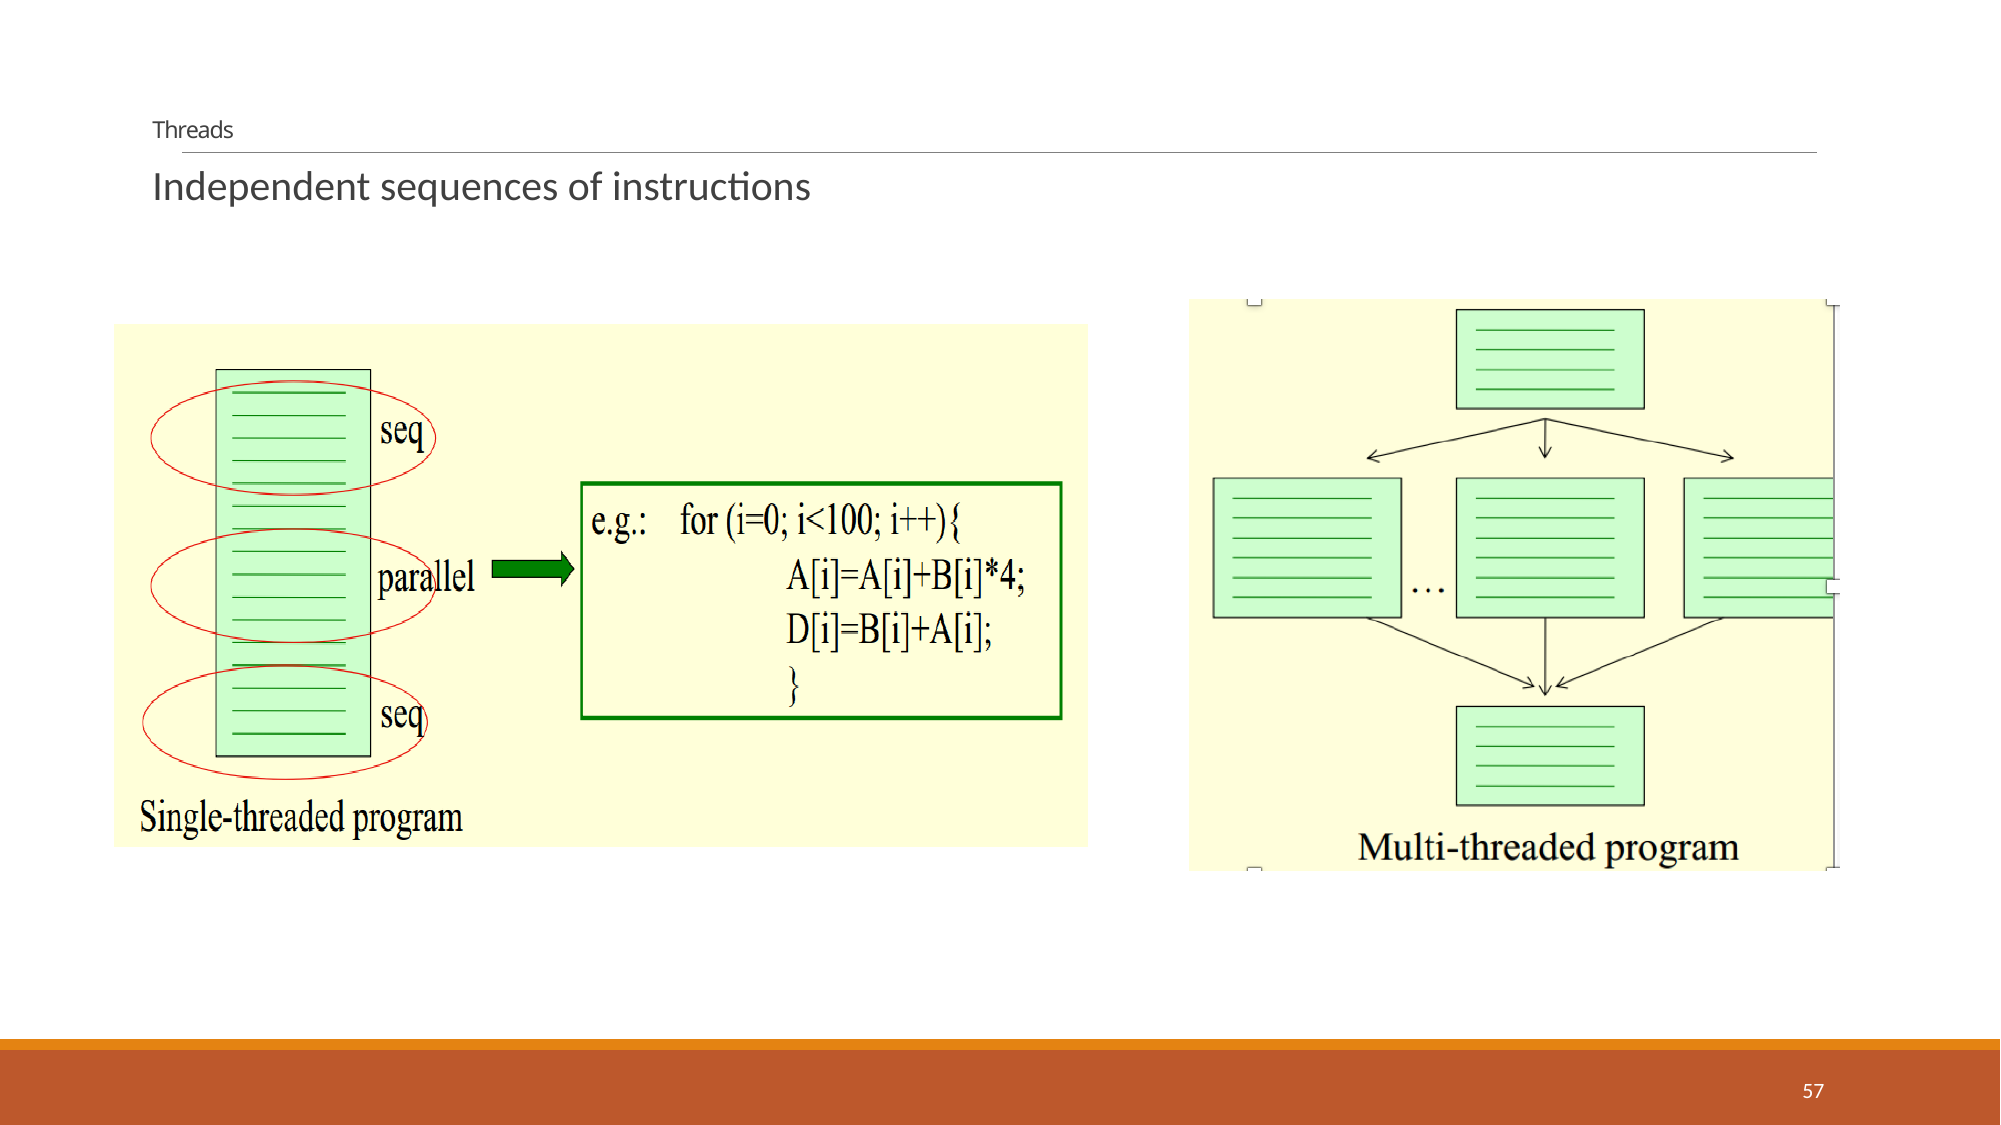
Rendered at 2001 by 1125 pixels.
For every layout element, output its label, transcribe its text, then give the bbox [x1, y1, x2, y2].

picture [114, 324, 1088, 848]
list Independent sequences of instructions [137, 156, 1863, 1014]
title Threads [137, 24, 1863, 151]
slide_number 57 [1624, 1059, 1840, 1120]
picture [1188, 299, 1840, 871]
